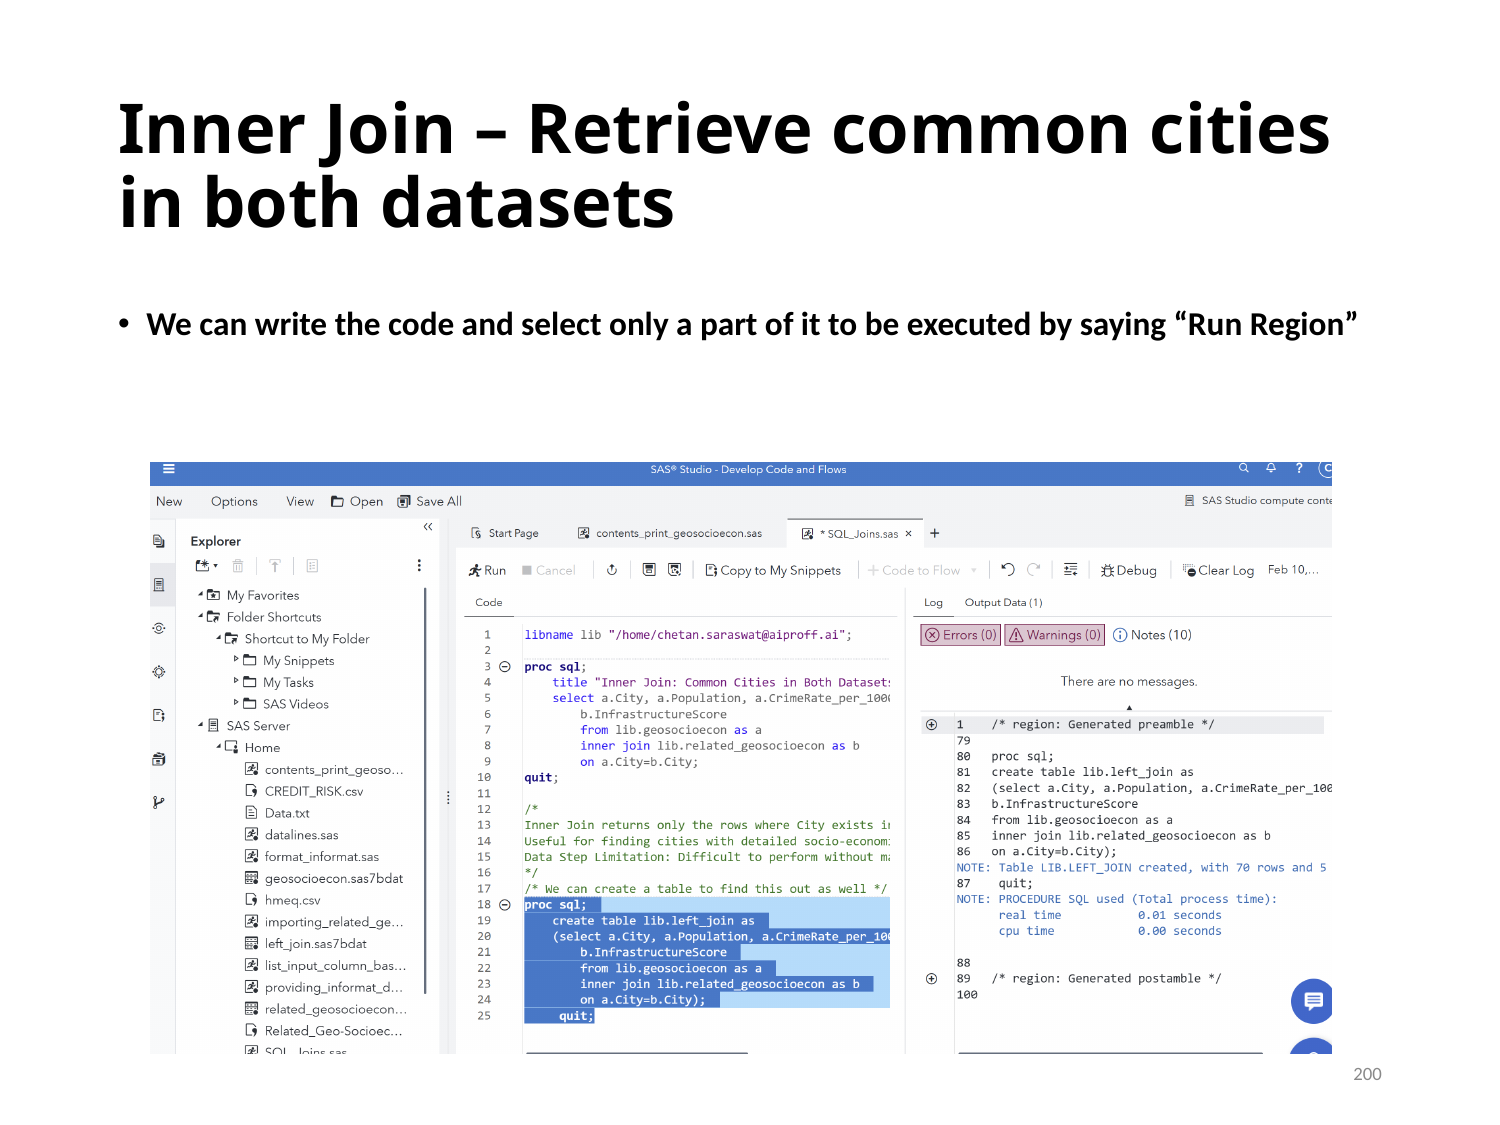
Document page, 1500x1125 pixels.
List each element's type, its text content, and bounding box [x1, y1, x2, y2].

picture [149, 462, 1332, 1054]
title Inner Join – Retrieve common cities in both datasets [103, 59, 1397, 278]
list We can write the code and select only a part of it to be executed by saying “Run Region” [103, 299, 1397, 1014]
slide_number 200 [1059, 1042, 1397, 1103]
